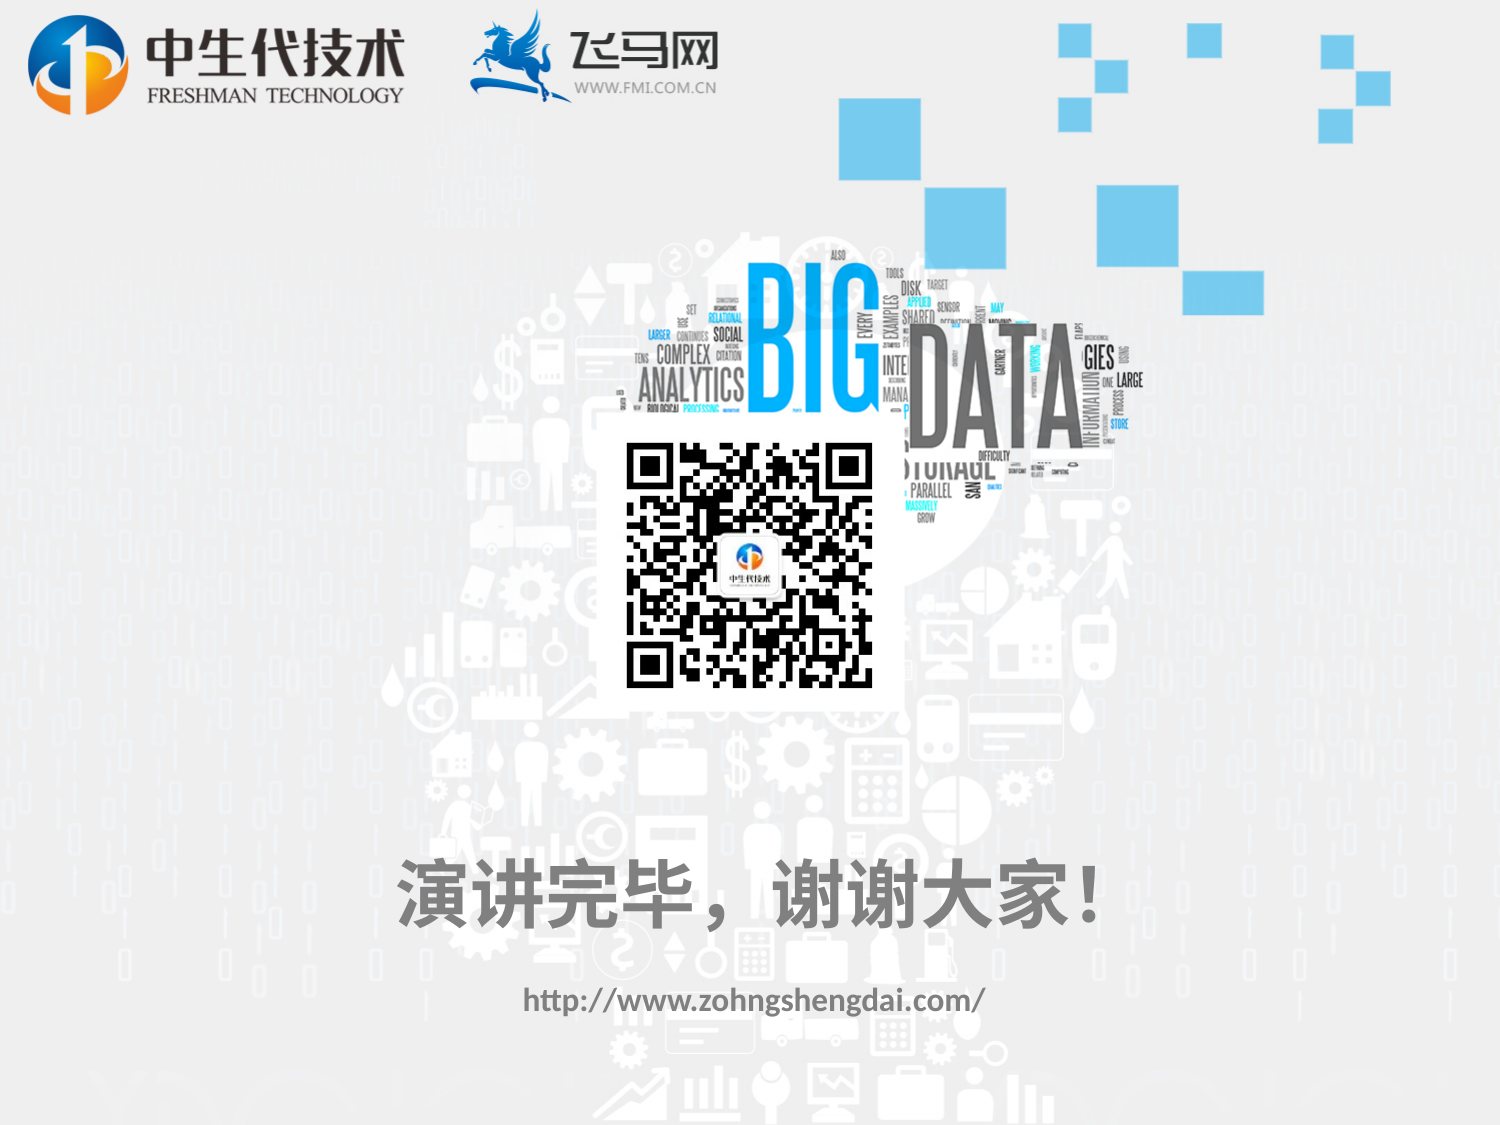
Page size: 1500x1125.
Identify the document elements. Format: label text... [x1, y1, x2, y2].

text_box 演讲完毕，谢谢大家！ http://www.zohngshengdai.com/ [380, 840, 1129, 1026]
picture [0, 0, 1500, 1125]
